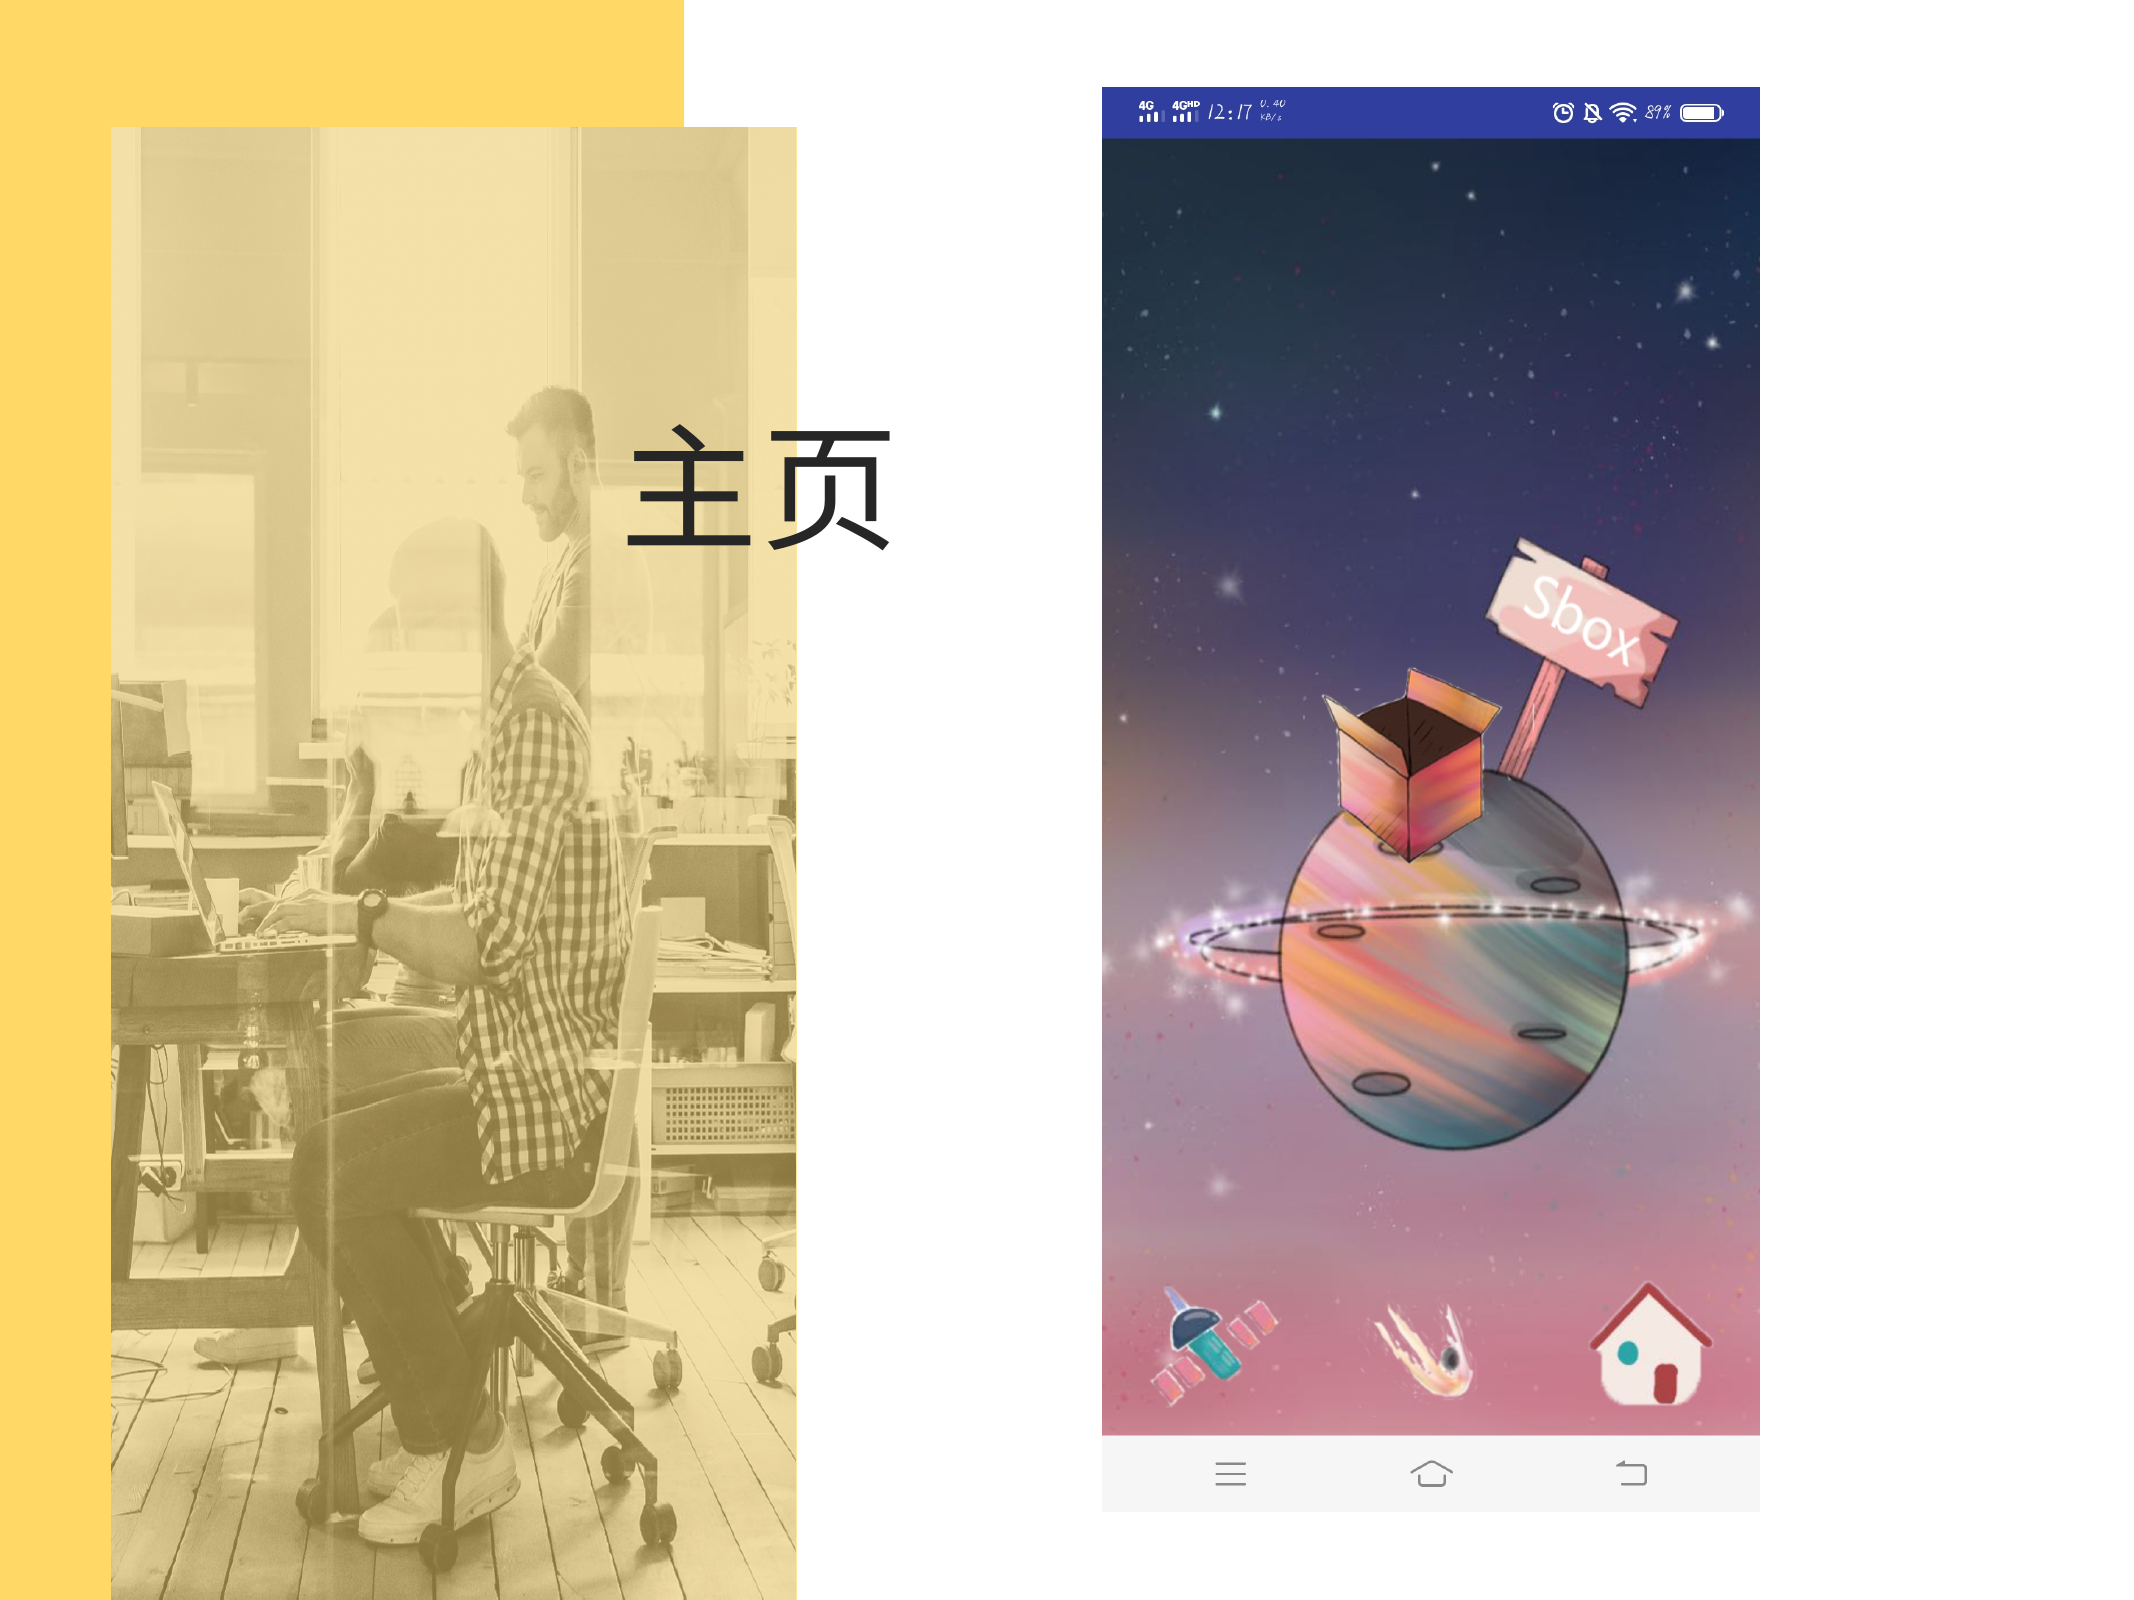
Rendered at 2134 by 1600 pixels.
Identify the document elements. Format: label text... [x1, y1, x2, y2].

text_box 主页 [603, 394, 917, 577]
picture [1102, 87, 1760, 1512]
